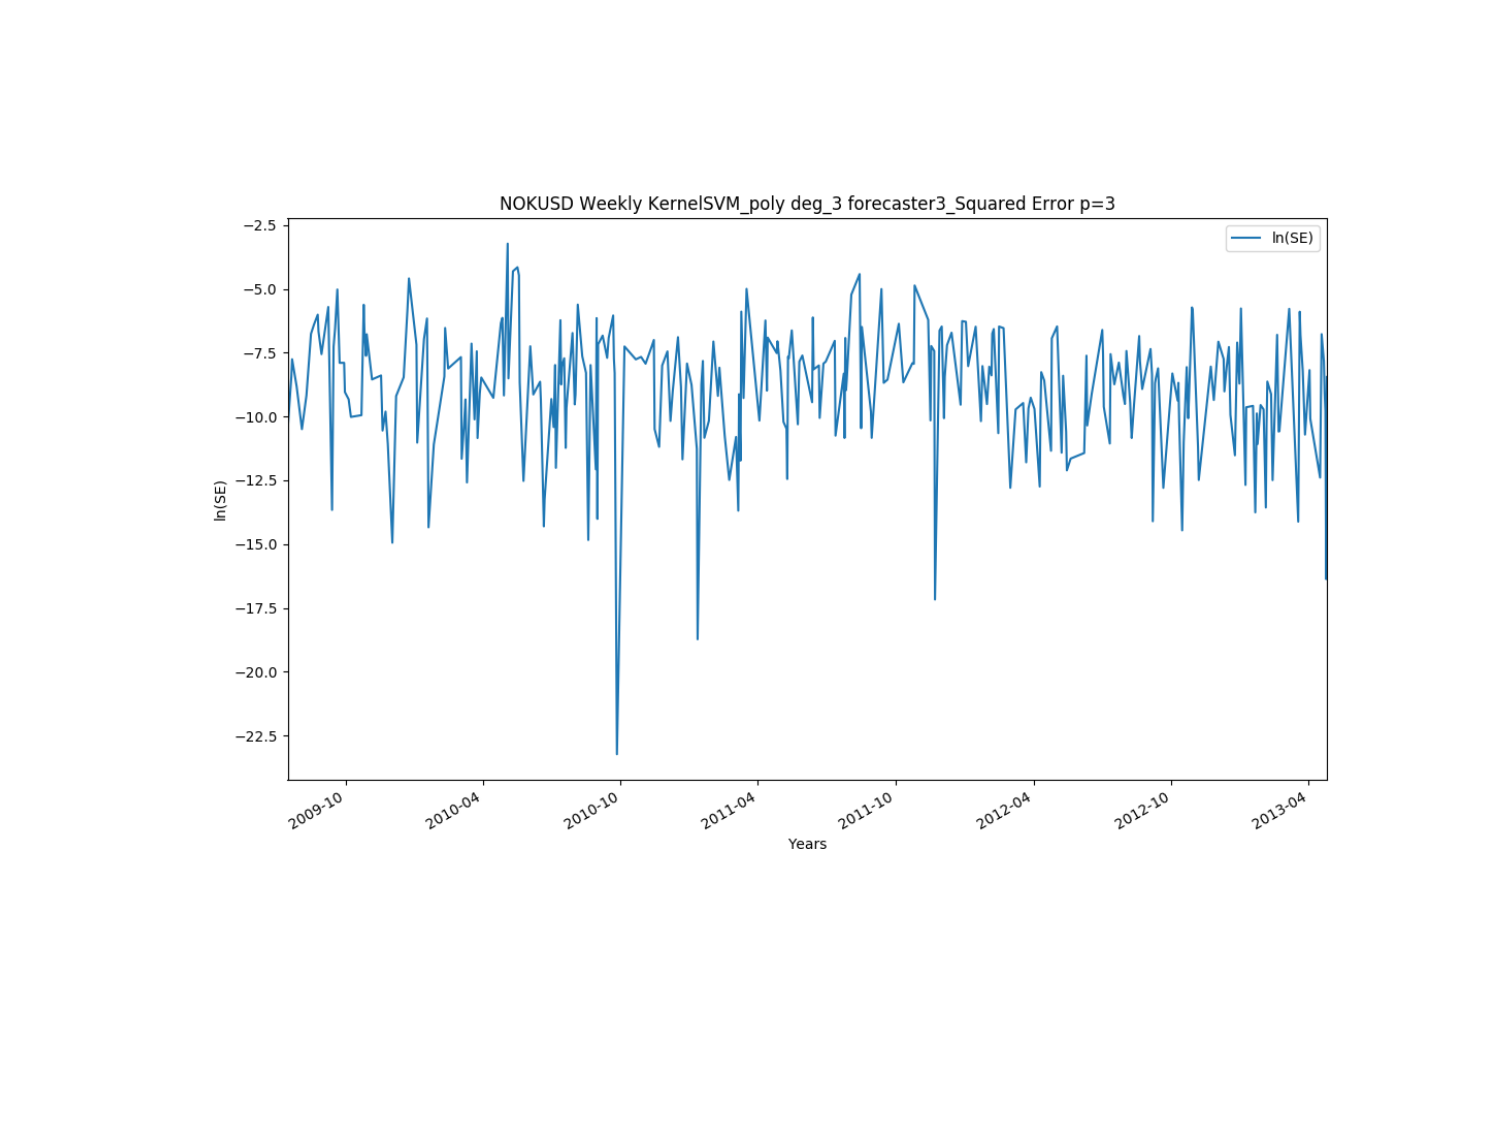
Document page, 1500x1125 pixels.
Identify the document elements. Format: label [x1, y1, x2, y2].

picture [119, 119, 1461, 946]
